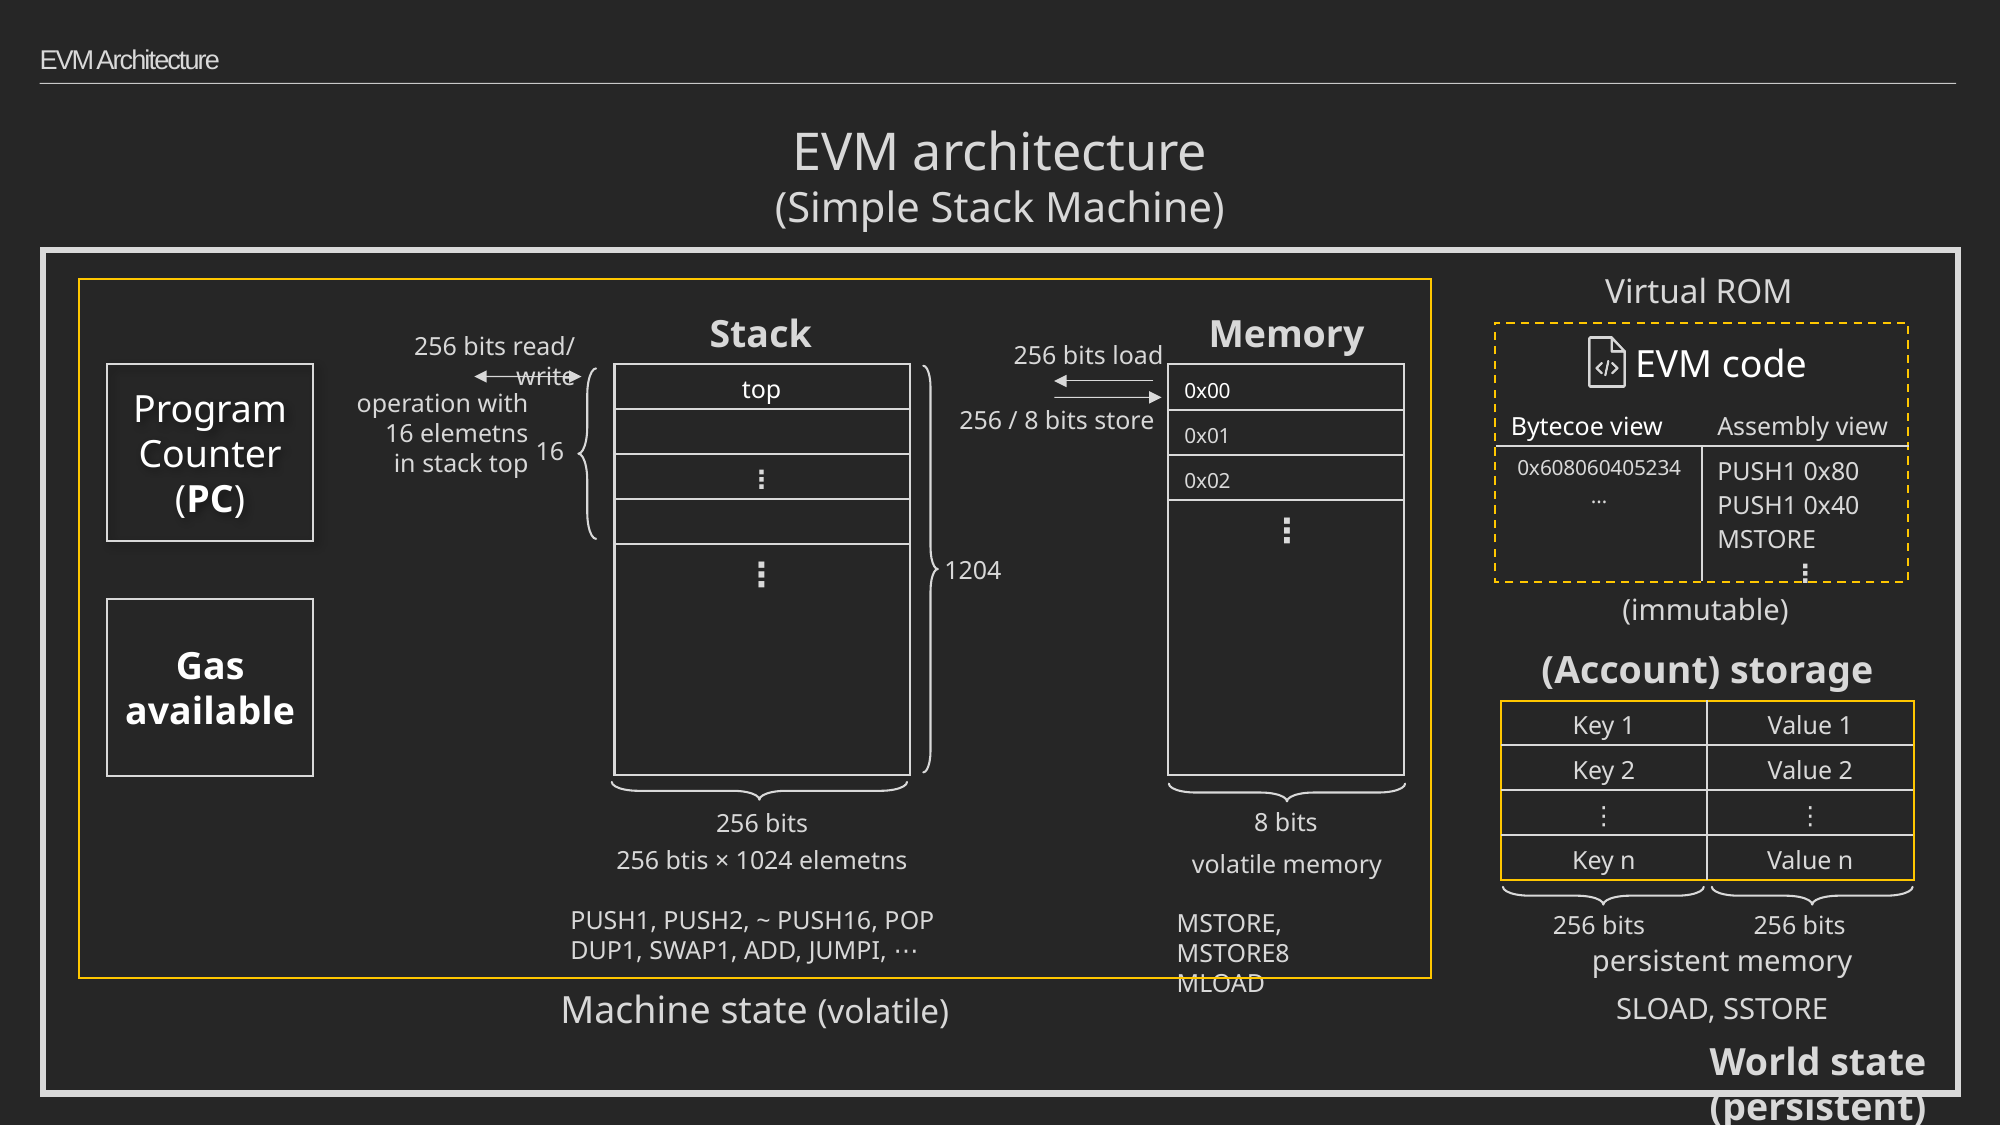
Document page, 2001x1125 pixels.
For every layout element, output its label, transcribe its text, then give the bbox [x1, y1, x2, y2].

text_box 1204 [929, 547, 1036, 593]
text_box [922, 365, 932, 773]
text_box [1711, 886, 1914, 901]
text_box EVM architecture (Simple Stack Machine) [445, 111, 1554, 239]
text_box 256 bits read/write [360, 330, 579, 391]
text_box [1168, 783, 1406, 802]
table_cell [614, 410, 909, 453]
text_box 256 bits [614, 799, 910, 837]
table_cell Key n [1501, 836, 1706, 880]
table_header top [614, 364, 909, 408]
text_box operation with 16 elemetns in stack top [350, 387, 532, 478]
title EVM Architecture [39, 31, 1961, 84]
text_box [1492, 262, 1913, 638]
text_box World state (persistent) [1498, 1094, 1942, 1125]
text_box [42, 249, 1959, 1094]
table_cell ⋮ [1708, 791, 1913, 834]
table_cell Value 2 [1708, 746, 1913, 789]
text_box 256 bits load [1013, 339, 1168, 370]
table_cell Key 2 [1501, 746, 1706, 789]
text_box 16 [532, 428, 580, 474]
table_cell 0x02 [1169, 456, 1405, 499]
table_cell 0x01 [1169, 411, 1405, 454]
text_box [1502, 886, 1705, 901]
table_cell [614, 500, 909, 543]
table_header Key 1 [1501, 700, 1706, 744]
table_cell ⋮ [614, 455, 909, 498]
table_cell ⋮ [614, 545, 909, 599]
table_header 0x00 [1169, 365, 1405, 409]
text_box [611, 781, 908, 799]
table_cell ⋮ [1169, 501, 1405, 555]
table_cell ⋮ [1501, 791, 1706, 834]
text_box 256 bits [1699, 901, 1901, 947]
table_cell Value n [1708, 836, 1913, 880]
text_box [580, 367, 597, 540]
text_box 256 btis × 1024 elemetns PUSH1, PUSH2, ~ PUSH16, POP DUP1, SWAP1, ADD, JUMPI, ⋯ [555, 837, 969, 972]
table_header Value 1 [1708, 700, 1913, 744]
text_box 256 / 8 bits store [959, 404, 1168, 435]
text_box 256 bits [1498, 901, 1699, 947]
